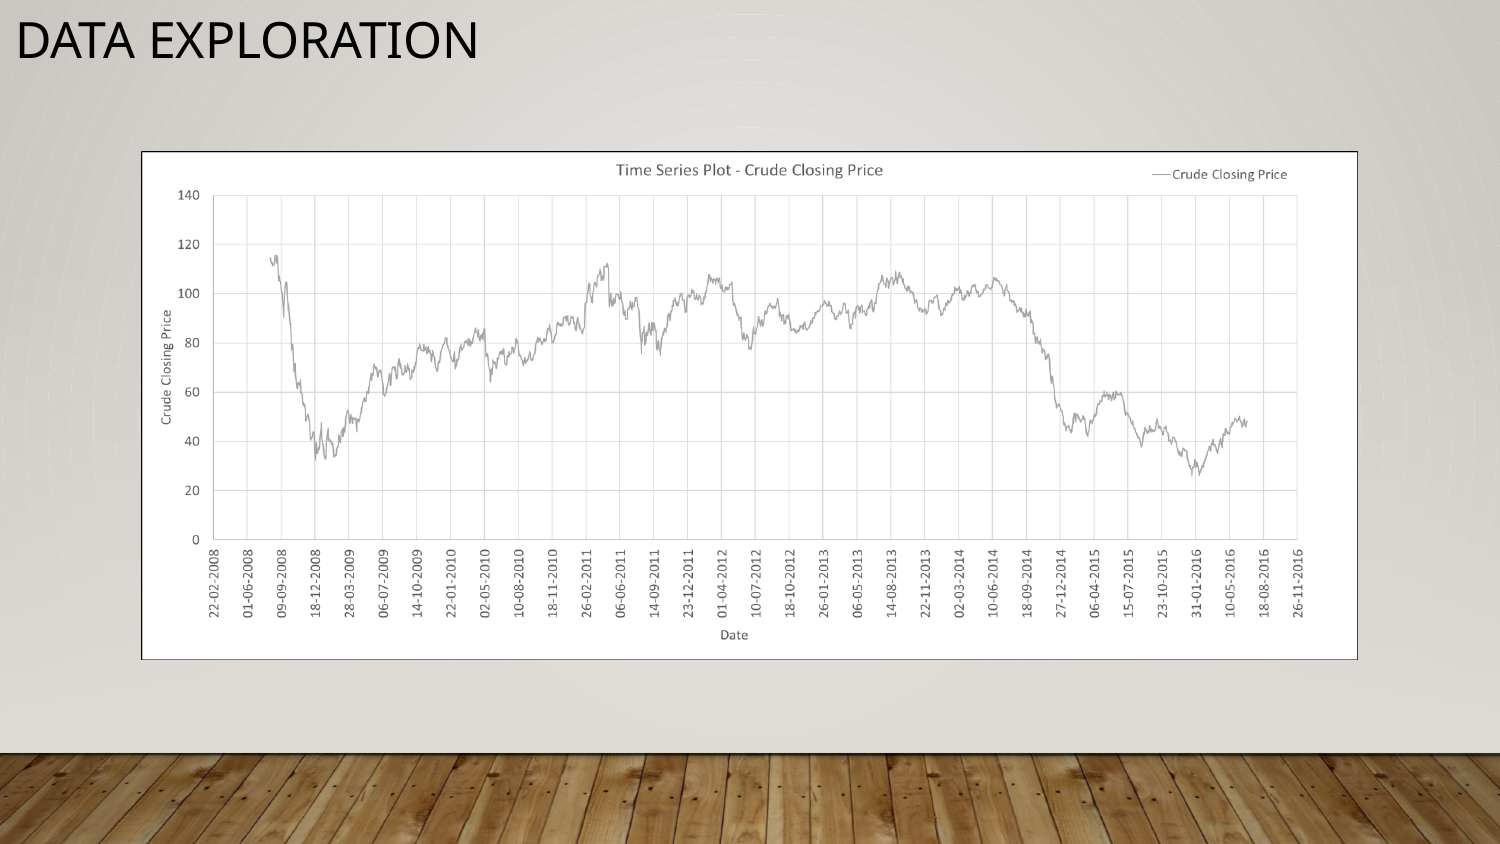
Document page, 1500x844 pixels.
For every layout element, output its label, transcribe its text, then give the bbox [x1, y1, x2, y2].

title Data EXPLOration [0, 0, 1155, 97]
picture [0, 753, 1500, 844]
picture [141, 151, 1359, 660]
